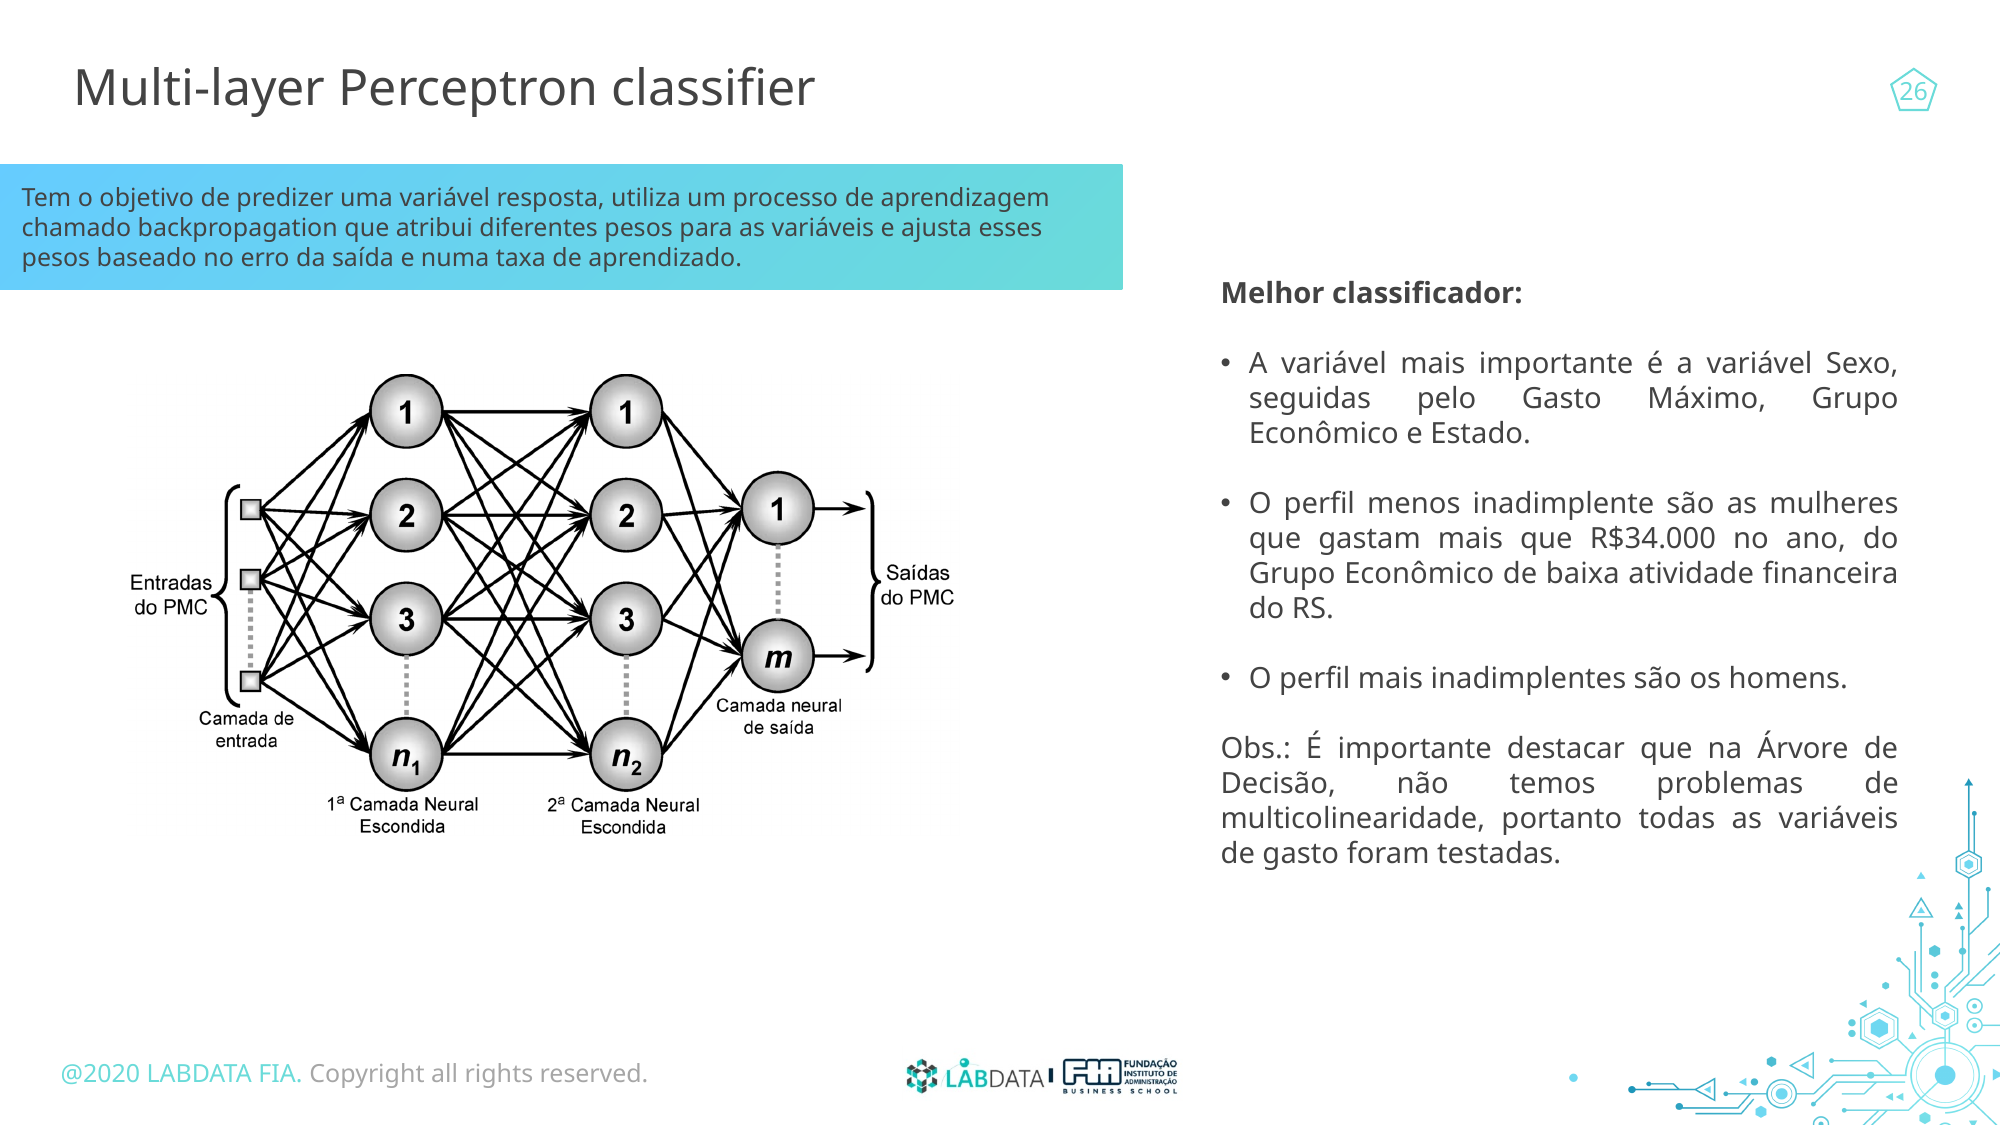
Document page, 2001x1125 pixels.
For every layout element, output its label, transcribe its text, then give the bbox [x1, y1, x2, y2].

text_box Melhor classificador: A variável mais importante é a variável Sexo, seguidas pelo Gasto Máximo, Grupo Econômico e Estado. O perfil menos inadimplente são as mulheres que gastam mais que R$34.000 no ano, do Grupo Econômico de baixa atividade financeira do RS. O perfil mais inadimplentes são os homens. Obs.: É importante destacar que na Árvore de Decisão, não temos problemas de multicolinearidade, portanto todas as variáveis de gasto foram testadas. [1205, 267, 1914, 877]
picture [902, 1046, 1183, 1101]
text_box Multi-layer Perceptron classifier [58, 27, 1146, 145]
slide_number @2020 LABDATA FIA. Copyright all rights reserved. [45, 1042, 721, 1103]
text_box [1890, 67, 1938, 112]
text_box Tem o objetivo de predizer uma variável resposta, utiliza um processo de aprendizagem chamado backpropagation que atribui diferentes pesos para as variáveis e ajusta esses pesos baseado no erro da saída e numa taxa de aprendizado. [6, 173, 1116, 279]
text_box [0, 163, 1123, 290]
picture [127, 374, 960, 836]
text_box 26 [1873, 62, 1943, 123]
picture [1569, 778, 2000, 1125]
